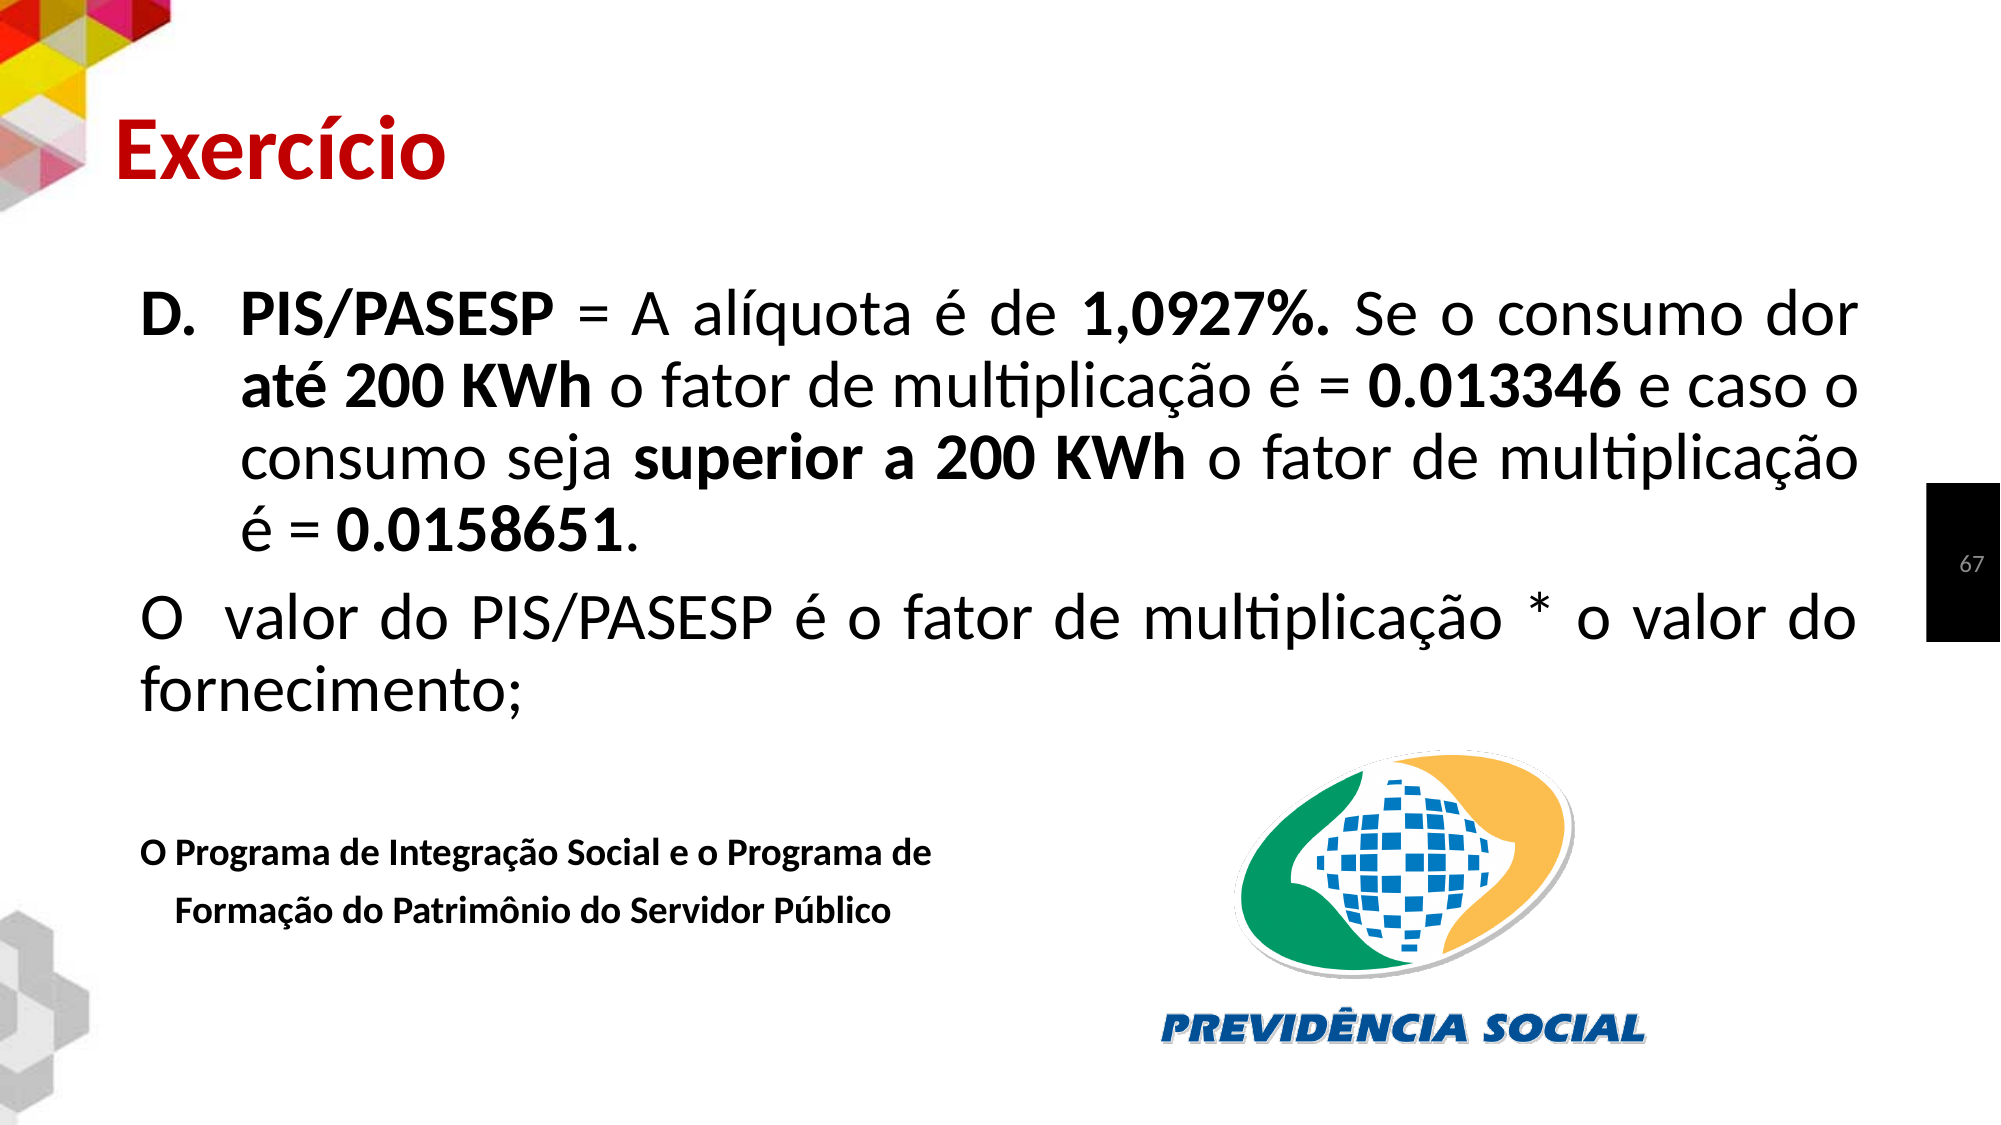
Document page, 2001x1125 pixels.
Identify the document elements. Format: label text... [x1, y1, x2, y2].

slide_number 67 [1926, 482, 2000, 642]
picture [1160, 750, 1647, 1044]
title Exercício [99, 26, 1875, 214]
list PIS/PASESP = A alíquota é de 1,0927%. Se o consumo dor até 200 KWh o fator de multiplicação é = 0.013346 e caso o consumo seja superior a 200 KWh o fator de multiplicação é = 0.0158651. O valor do PIS/PASESP é o fator de multiplicação * o valor do fornecimento; O Programa de Integração Social e o Programa de Formação do Patrimônio do Servidor Público [99, 263, 1875, 1028]
